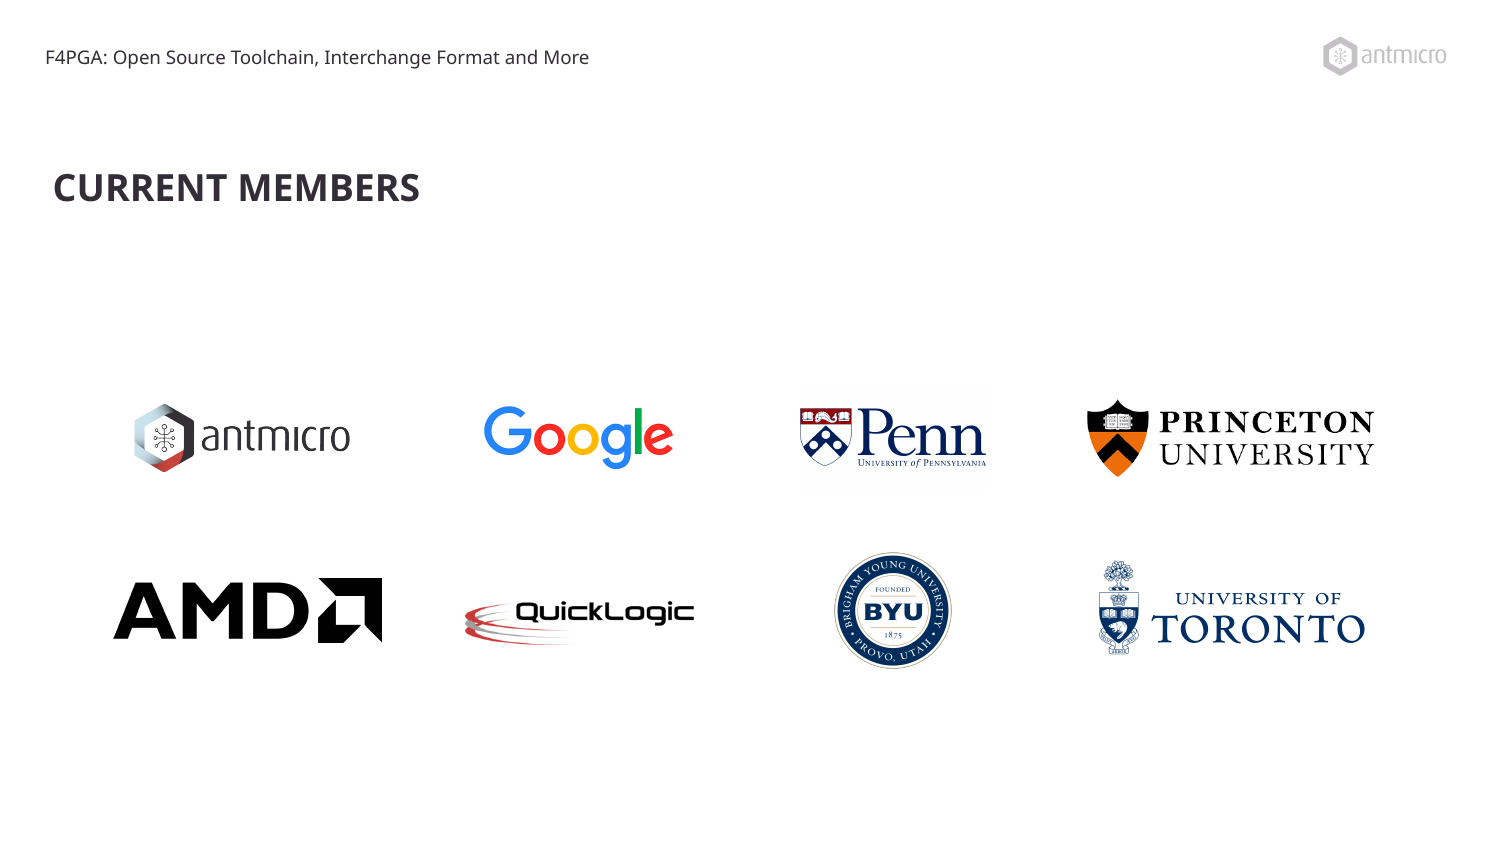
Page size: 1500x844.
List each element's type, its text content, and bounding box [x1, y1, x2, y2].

picture [1085, 550, 1376, 671]
title F4PGA: Open Source Toolchain, Interchange Format and More [37, 20, 787, 94]
picture [483, 406, 674, 471]
picture [457, 596, 701, 657]
title CURRENT MEMBERS [37, 93, 1463, 224]
picture [113, 578, 382, 643]
picture [124, 400, 360, 476]
picture [1085, 399, 1376, 478]
picture [834, 552, 952, 670]
picture [797, 385, 989, 492]
